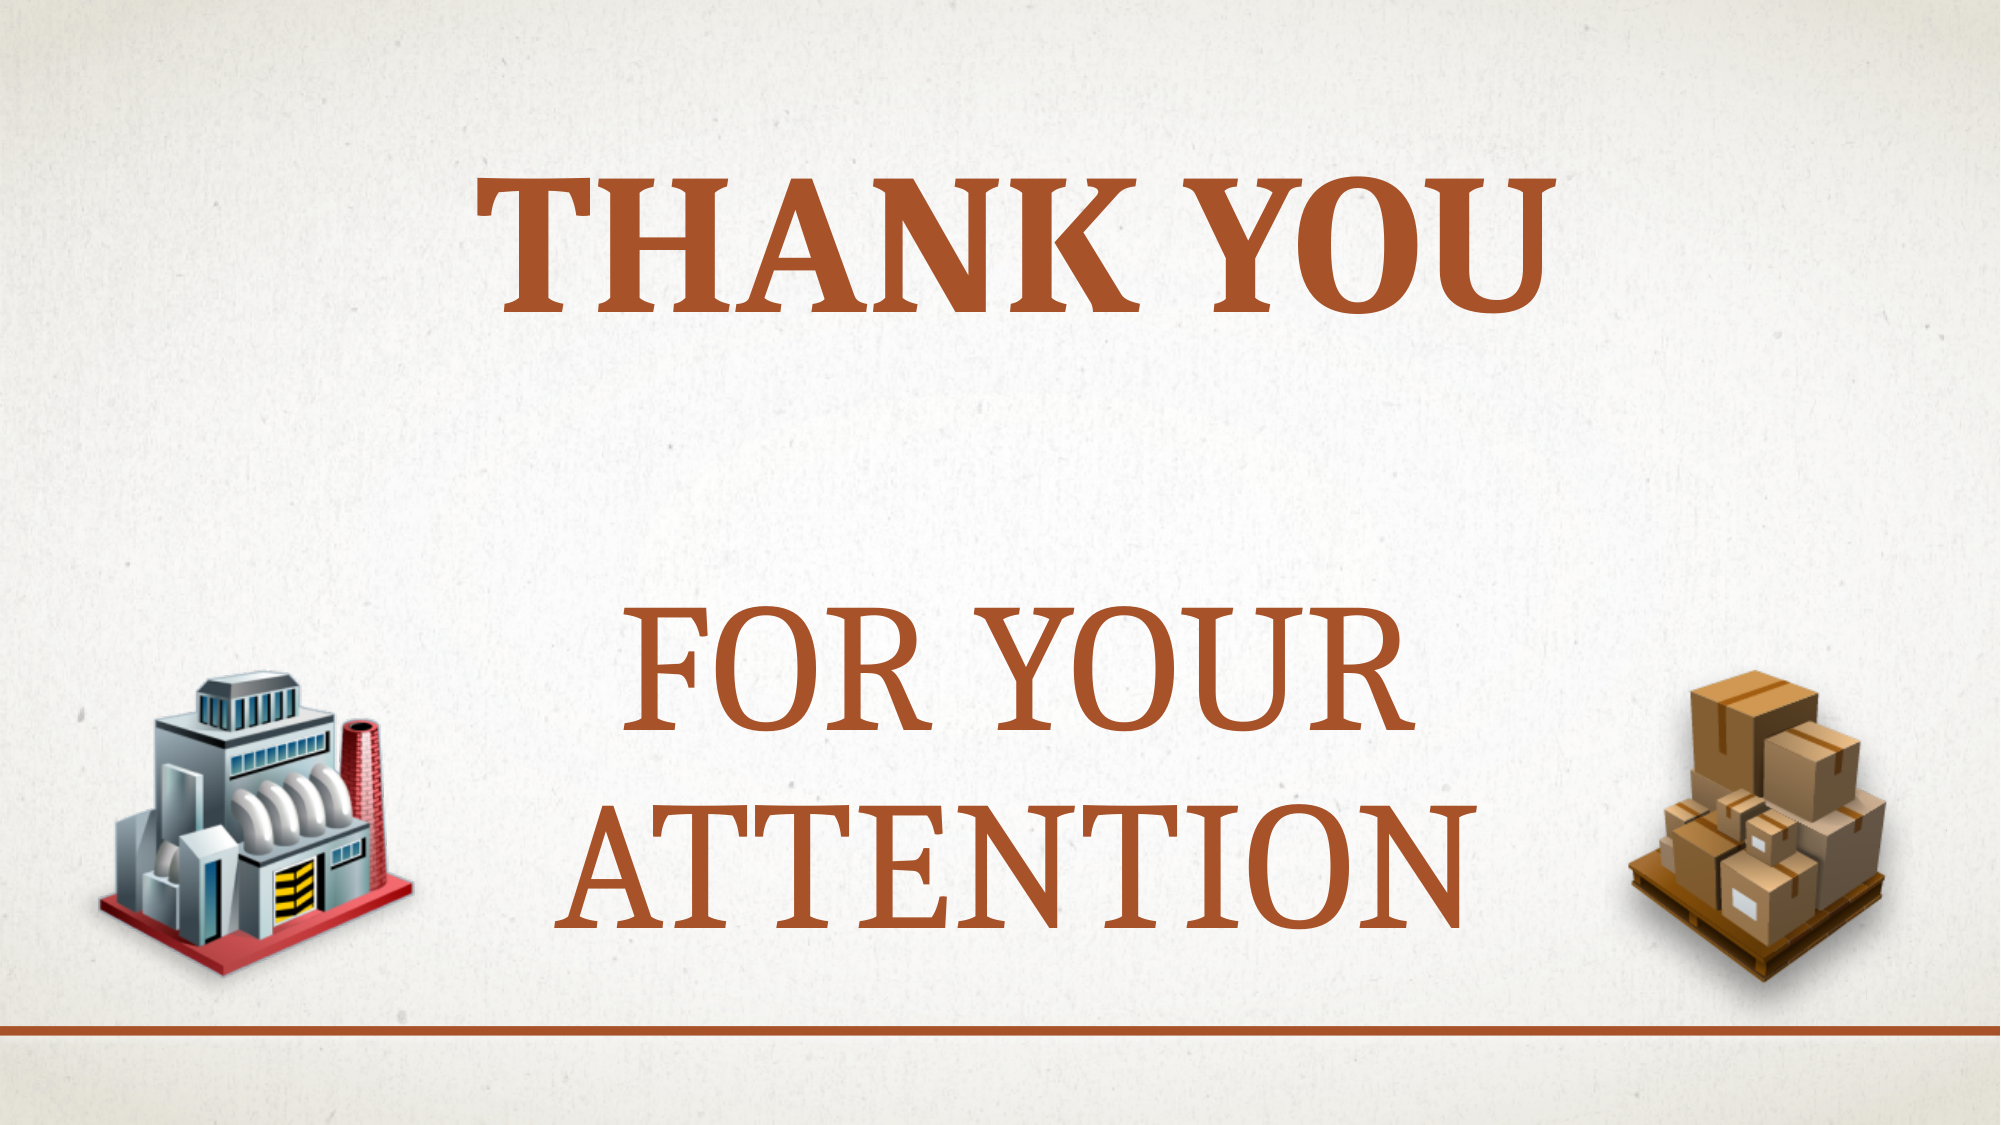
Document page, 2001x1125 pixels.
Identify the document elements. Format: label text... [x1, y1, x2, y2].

title Thank you for your attention [124, 109, 1912, 976]
picture [0, 0, 2001, 1125]
